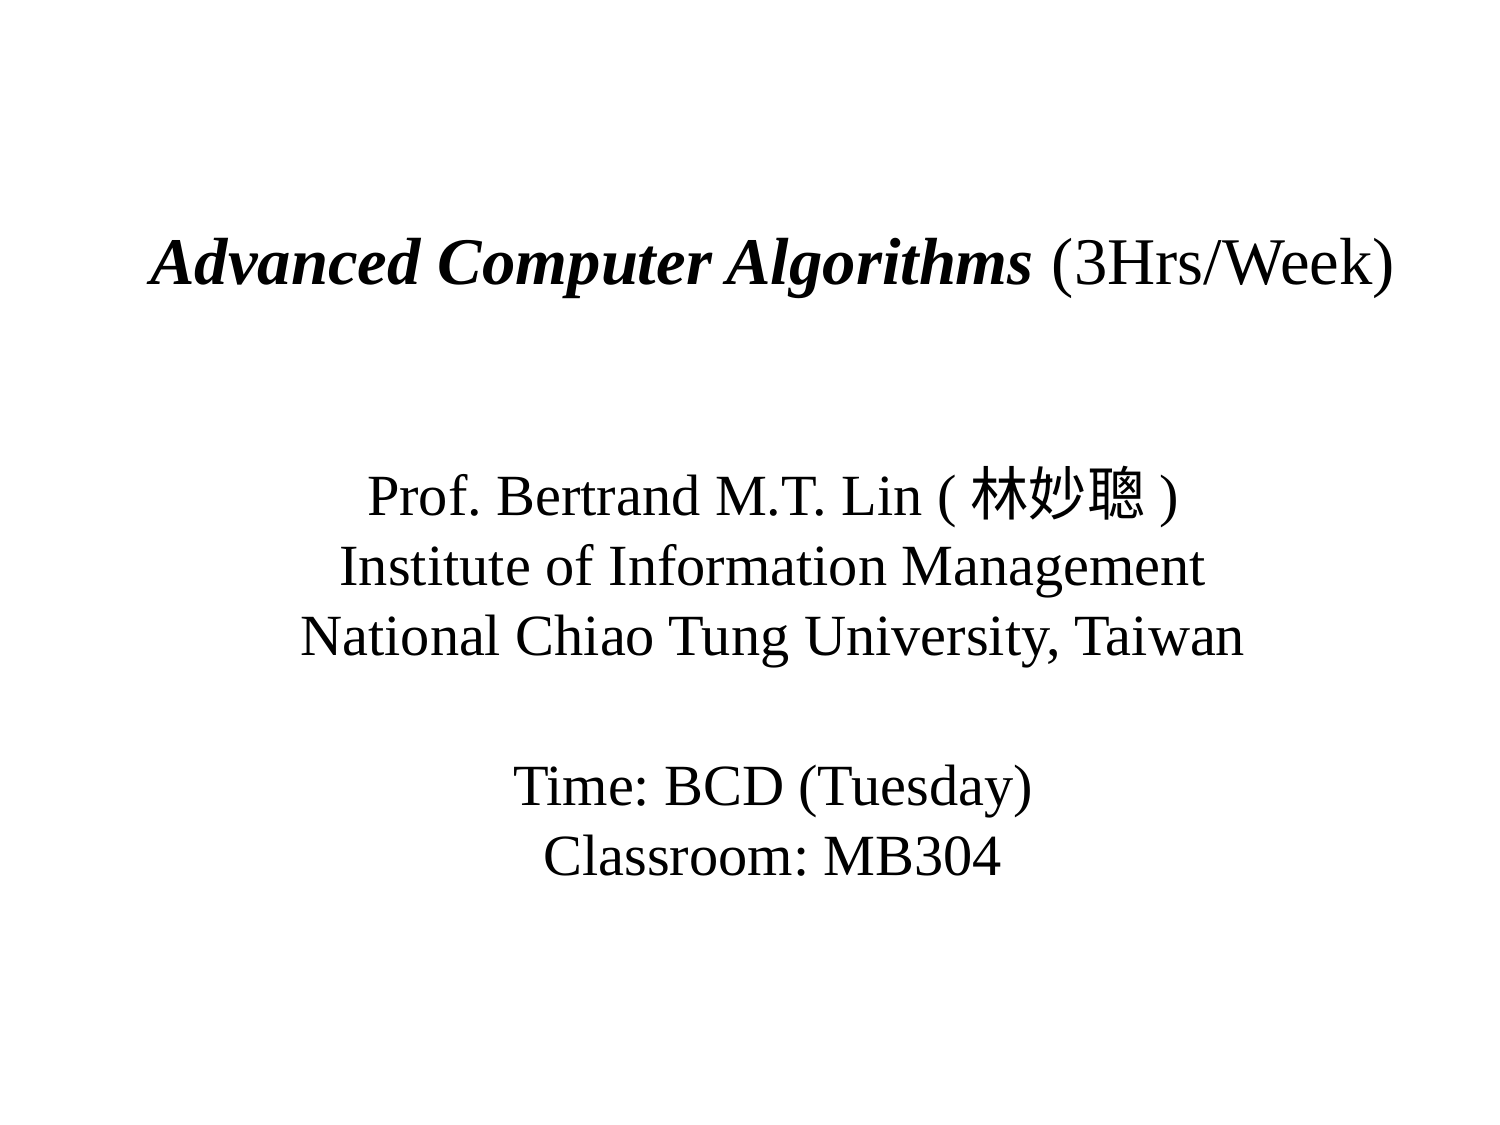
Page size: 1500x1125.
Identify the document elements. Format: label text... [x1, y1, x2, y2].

title Advanced Computer Algorithms (3Hrs/Week) Prof. Bertrand M.T. Lin (林妙聰) Institute of Information Management National Chiao Tung University, Taiwan Time: BCD (Tuesday) Classroom: MB304 [112, 146, 1434, 959]
